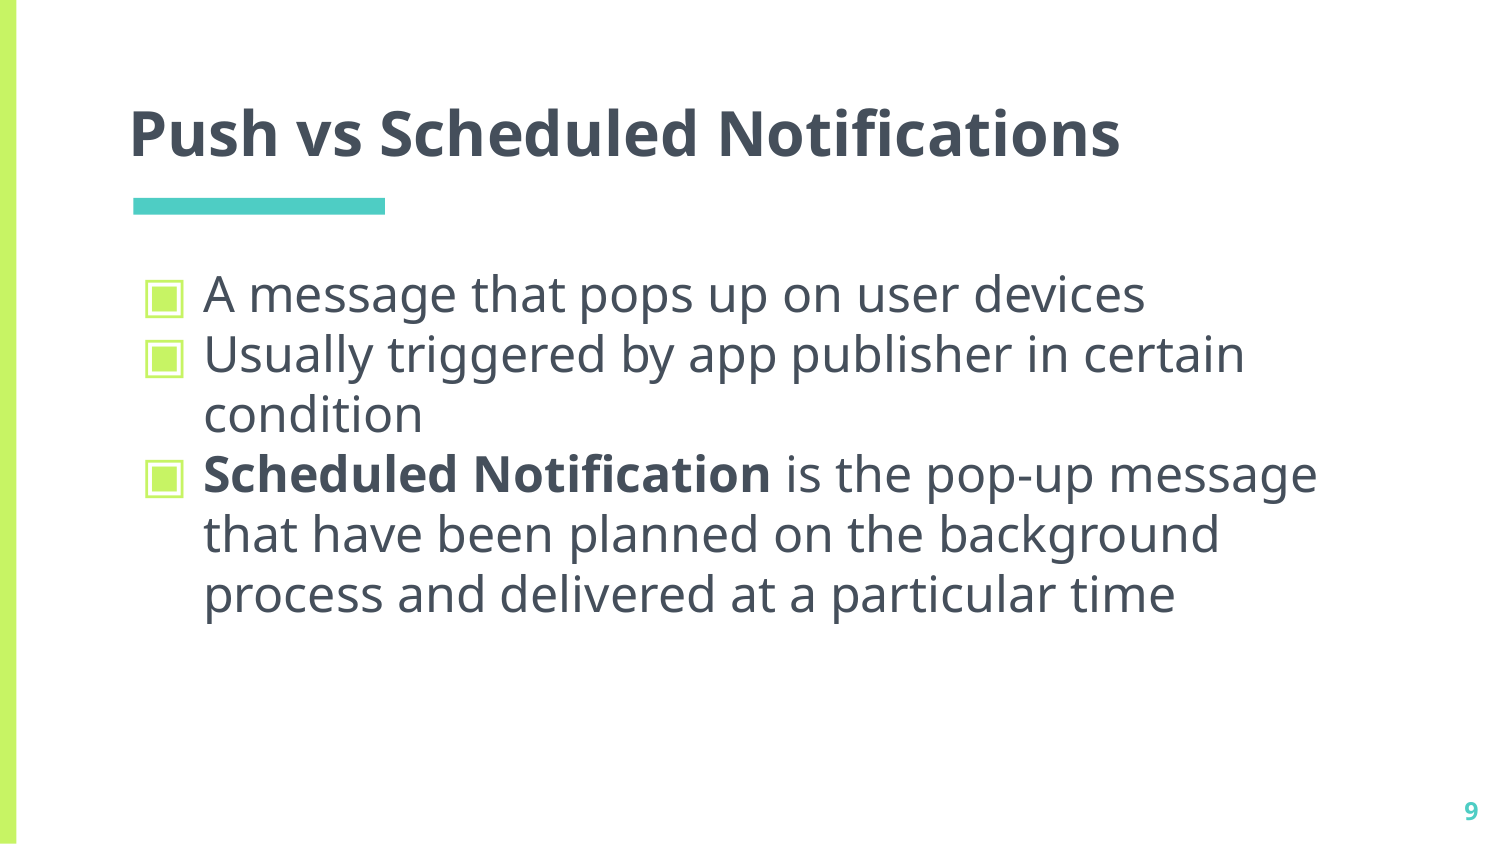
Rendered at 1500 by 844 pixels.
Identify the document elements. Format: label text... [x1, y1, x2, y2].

title Push vs Scheduled Notifications [113, 24, 1387, 184]
slide_number 9 [1403, 780, 1494, 832]
list A message that pops up on user devices Usually triggered by app publisher in certain condition Scheduled Notification is the pop-up message that have been planned on the background process and delivered at a particular time [113, 247, 1387, 719]
